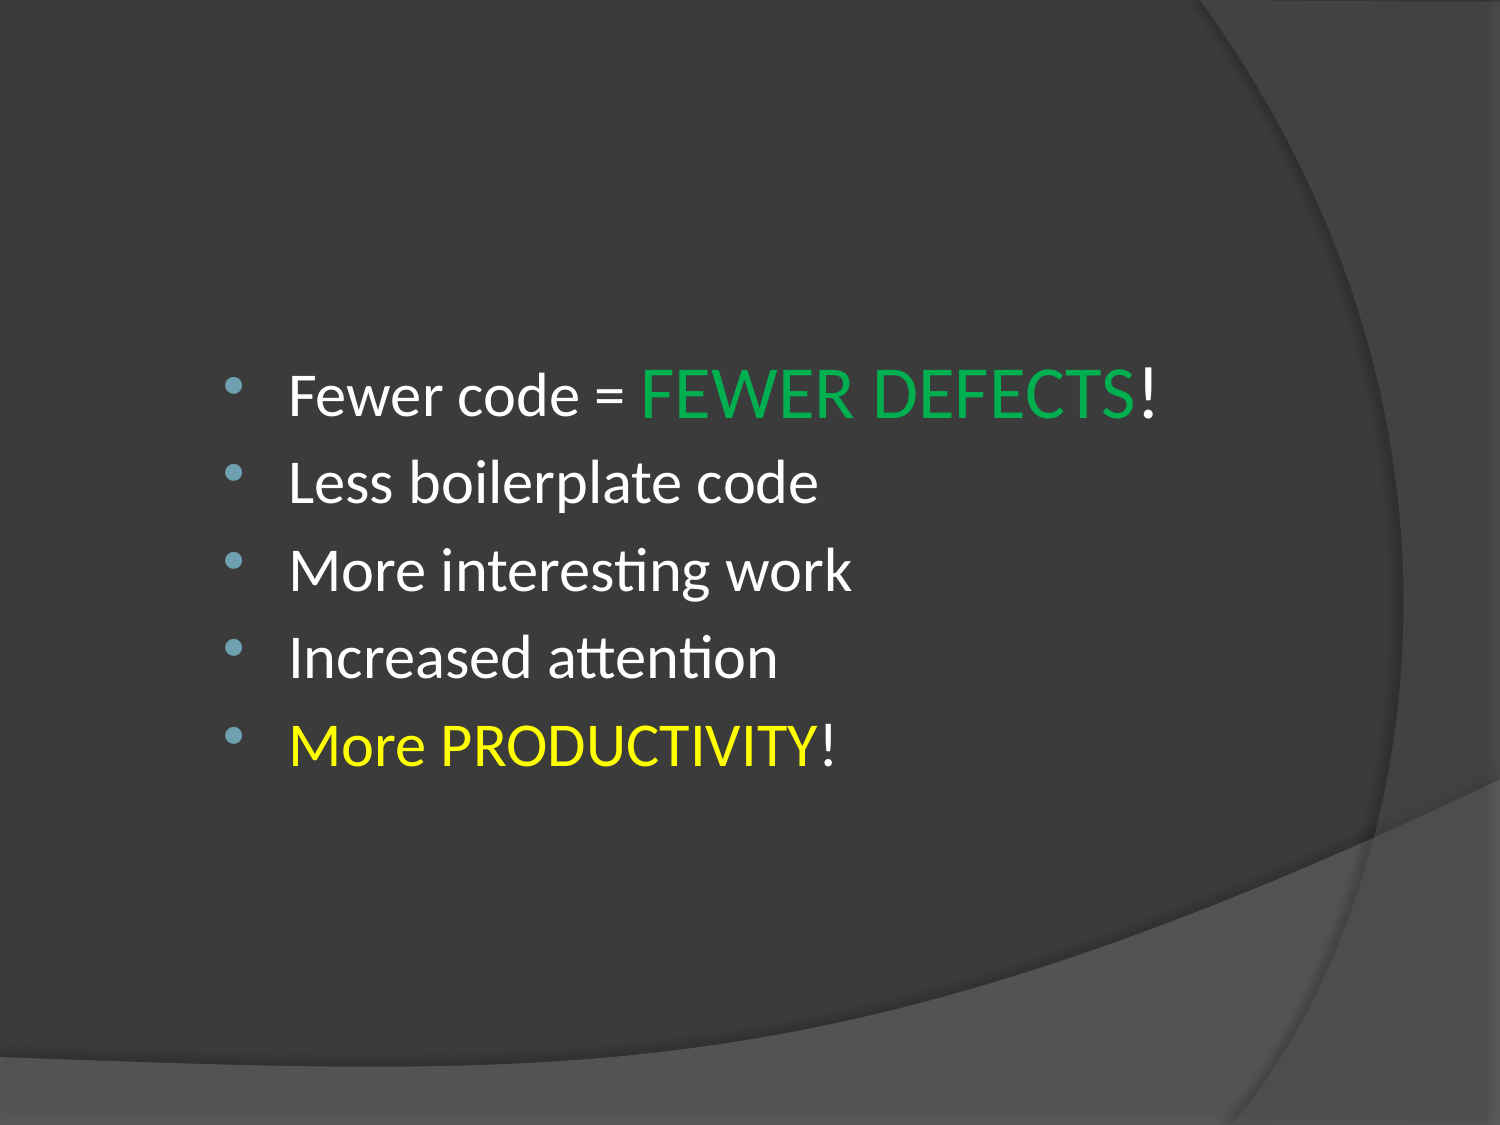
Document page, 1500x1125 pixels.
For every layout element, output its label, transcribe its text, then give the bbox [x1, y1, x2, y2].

text_box FEWER DEFECTS! [625, 336, 1210, 442]
list Fewer code = Less boilerplate code More interesting work Increased attention More PRODUCTIVITY! [204, 77, 1442, 1056]
